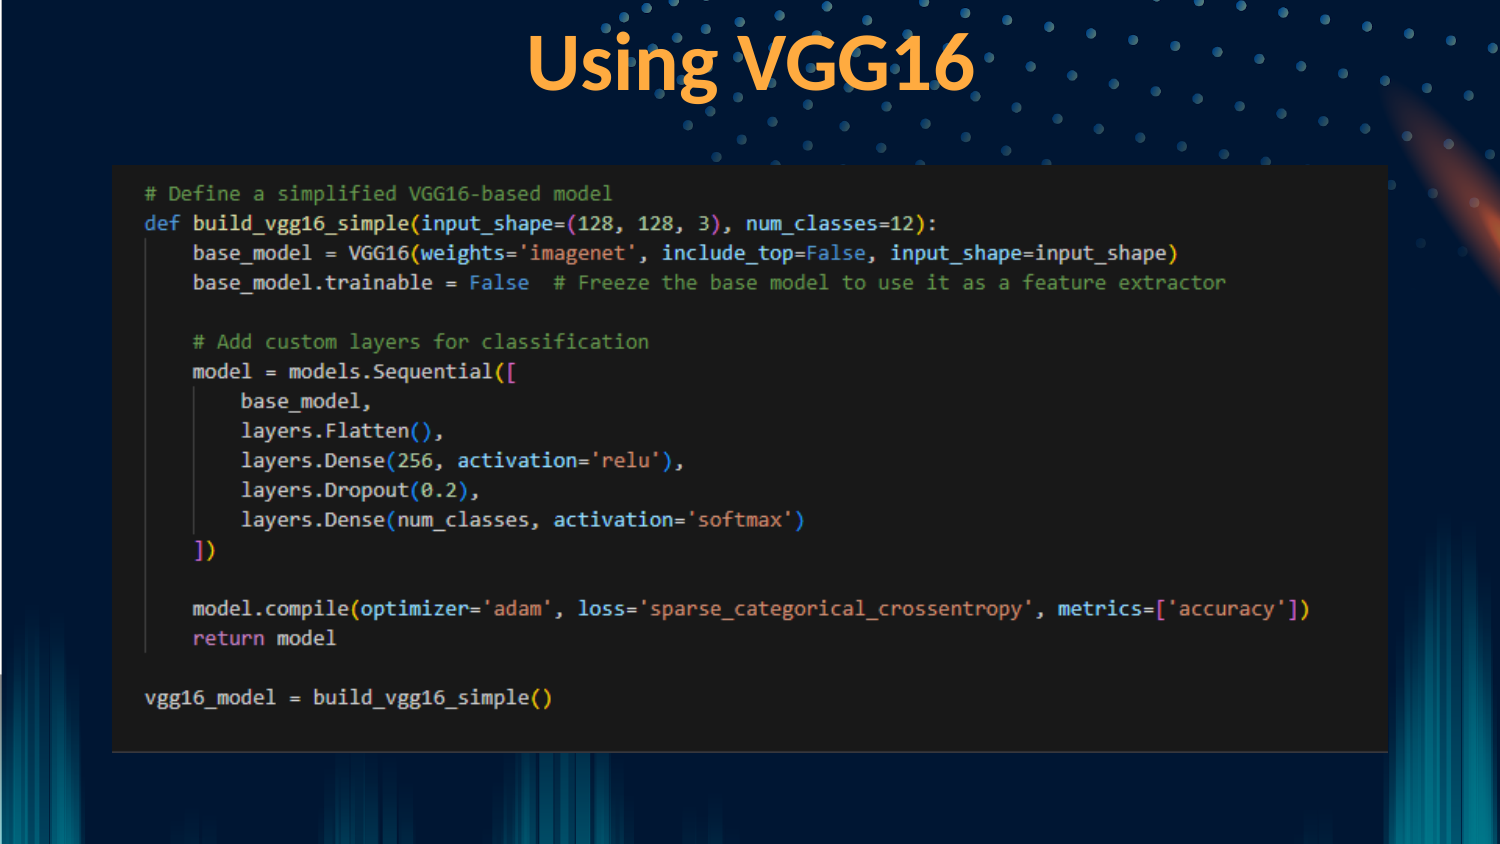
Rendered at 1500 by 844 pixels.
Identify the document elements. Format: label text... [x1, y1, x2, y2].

text_box Using VGG16 [479, 0, 1023, 115]
picture [112, 164, 1388, 753]
